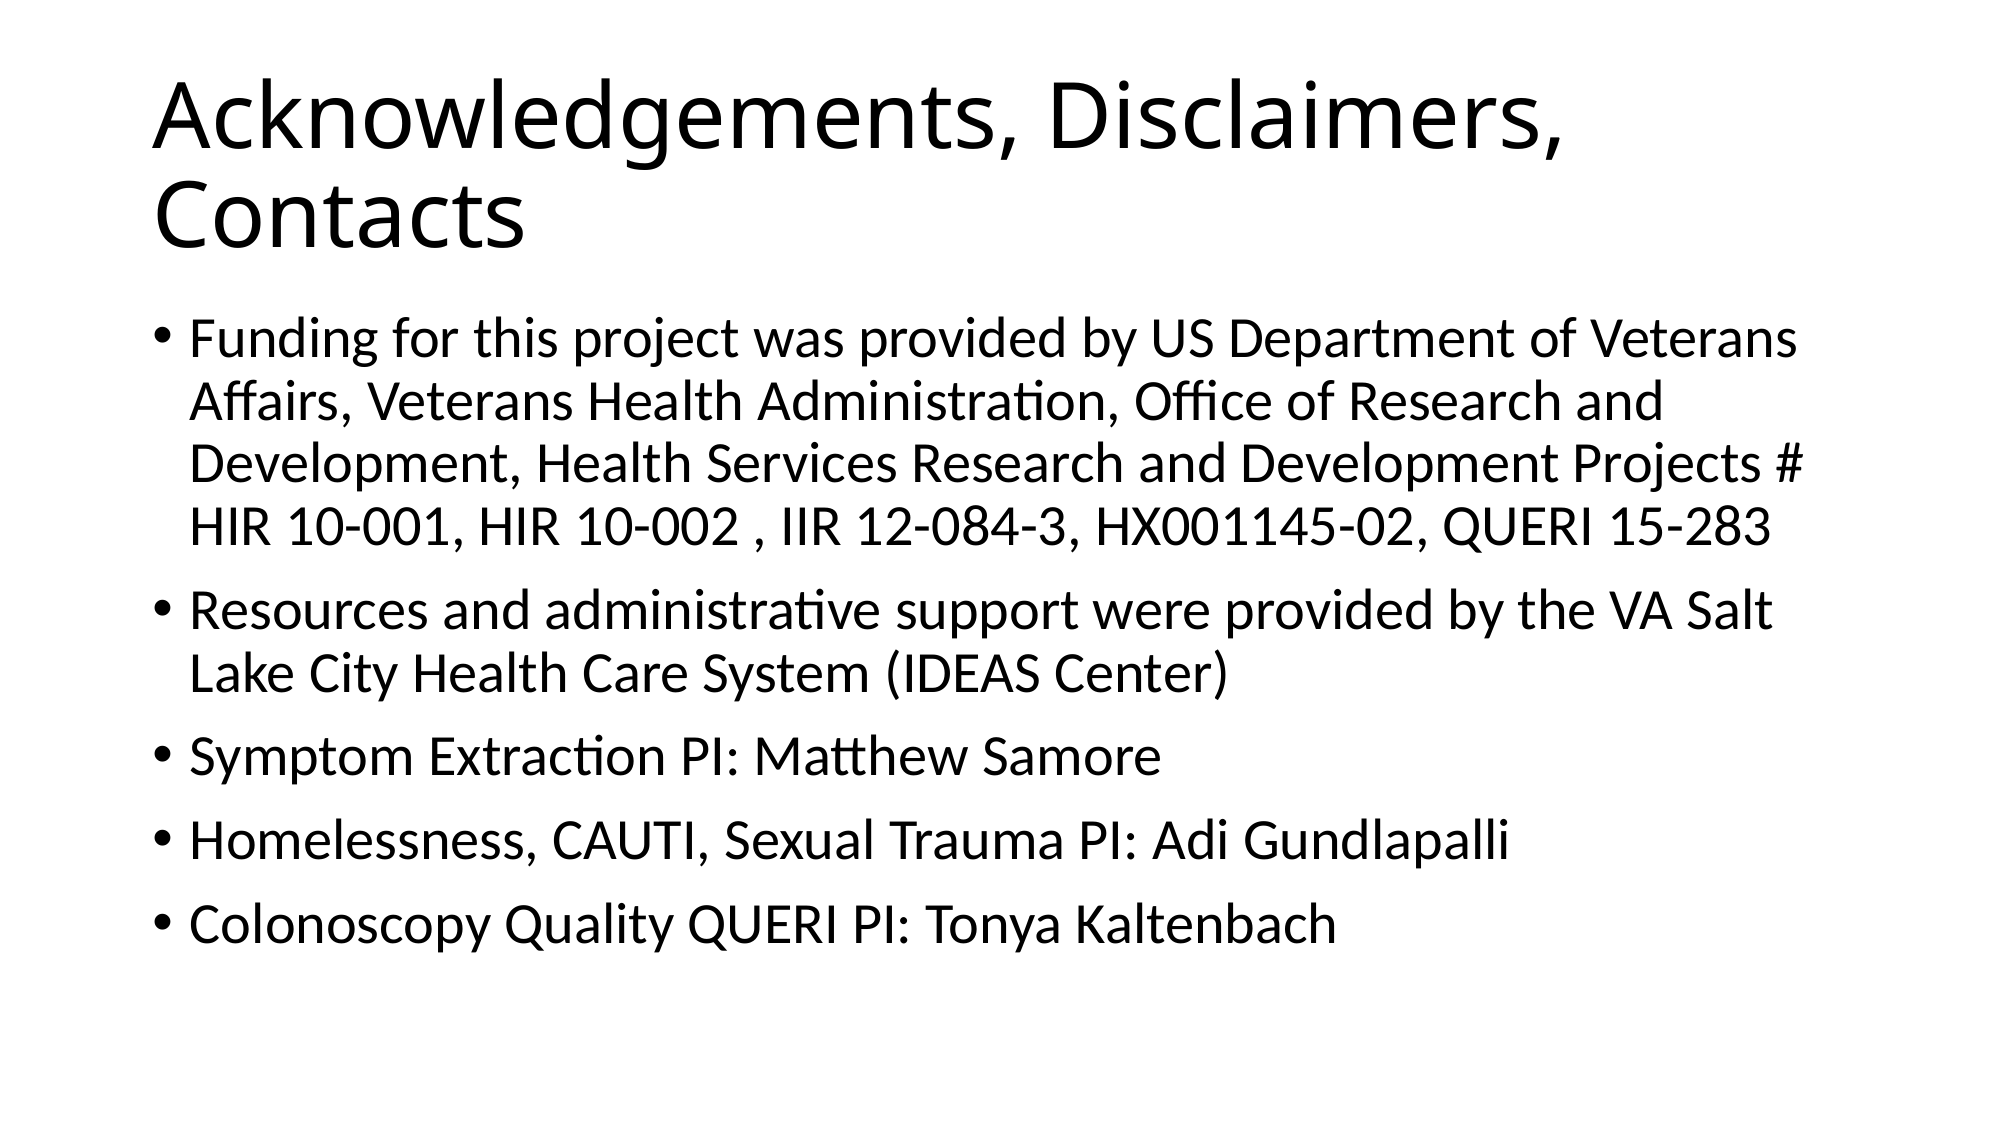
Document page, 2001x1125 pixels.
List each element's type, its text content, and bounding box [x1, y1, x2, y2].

title Acknowledgements, Disclaimers, Contacts [137, 59, 1863, 278]
list Funding for this project was provided by US Department of Veterans Affairs, Veterans Health Administration, Office of Research and Development, Health Services Research and Development Projects # HIR 10-001, HIR 10-002 , IIR 12-084-3, HX001145-02, QUERI 15-283 Resources and administrative support were provided by the VA Salt Lake City Health Care System (IDEAS Center) Symptom Extraction PI: Matthew Samore Homelessness, CAUTI, Sexual Trauma PI: Adi Gundlapalli Colonoscopy Quality QUERI PI: Tonya Kaltenbach [137, 299, 1863, 1014]
